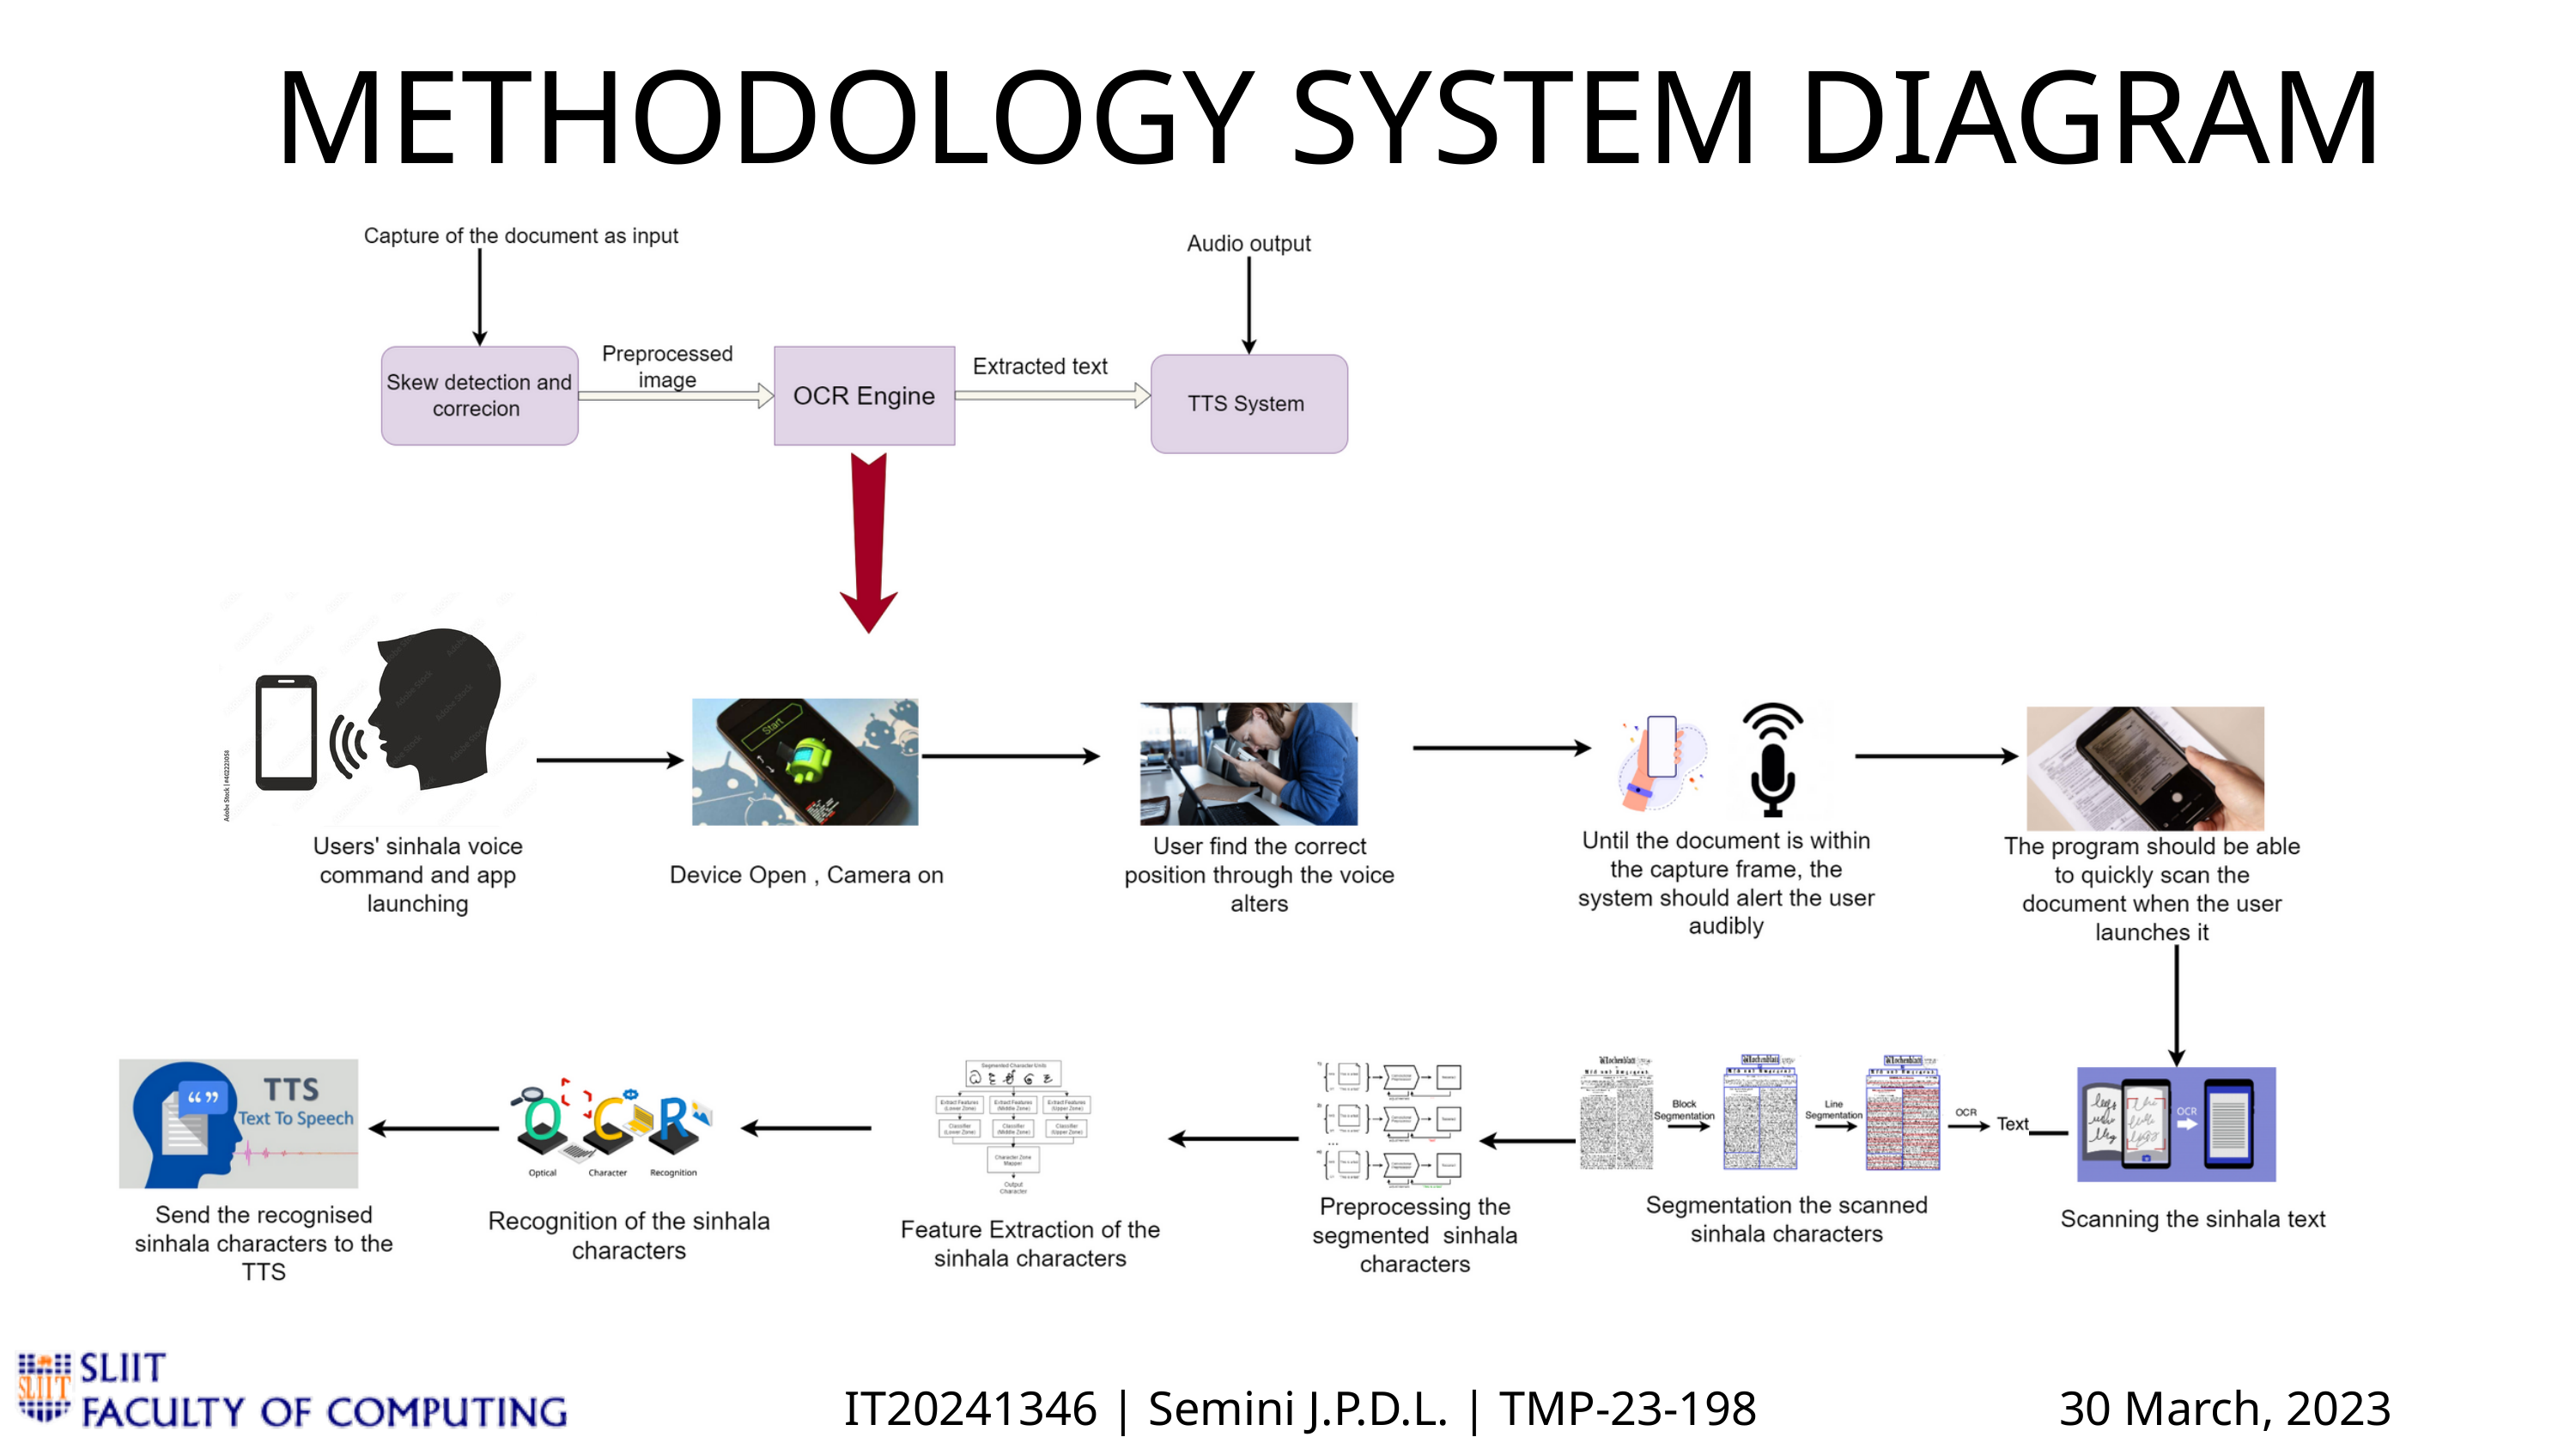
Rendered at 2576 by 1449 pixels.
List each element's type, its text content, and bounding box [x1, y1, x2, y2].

text_box 30 March, 2023 [2020, 1369, 2432, 1435]
text_box METHODOLOGY SYSTEM DIAGRAM [219, 9, 2442, 190]
text_box IT20241346 | Semini J.P.D.L. | TMP-23-198 [620, 1369, 2006, 1435]
picture [0, 177, 2432, 1331]
picture [0, 1343, 617, 1449]
